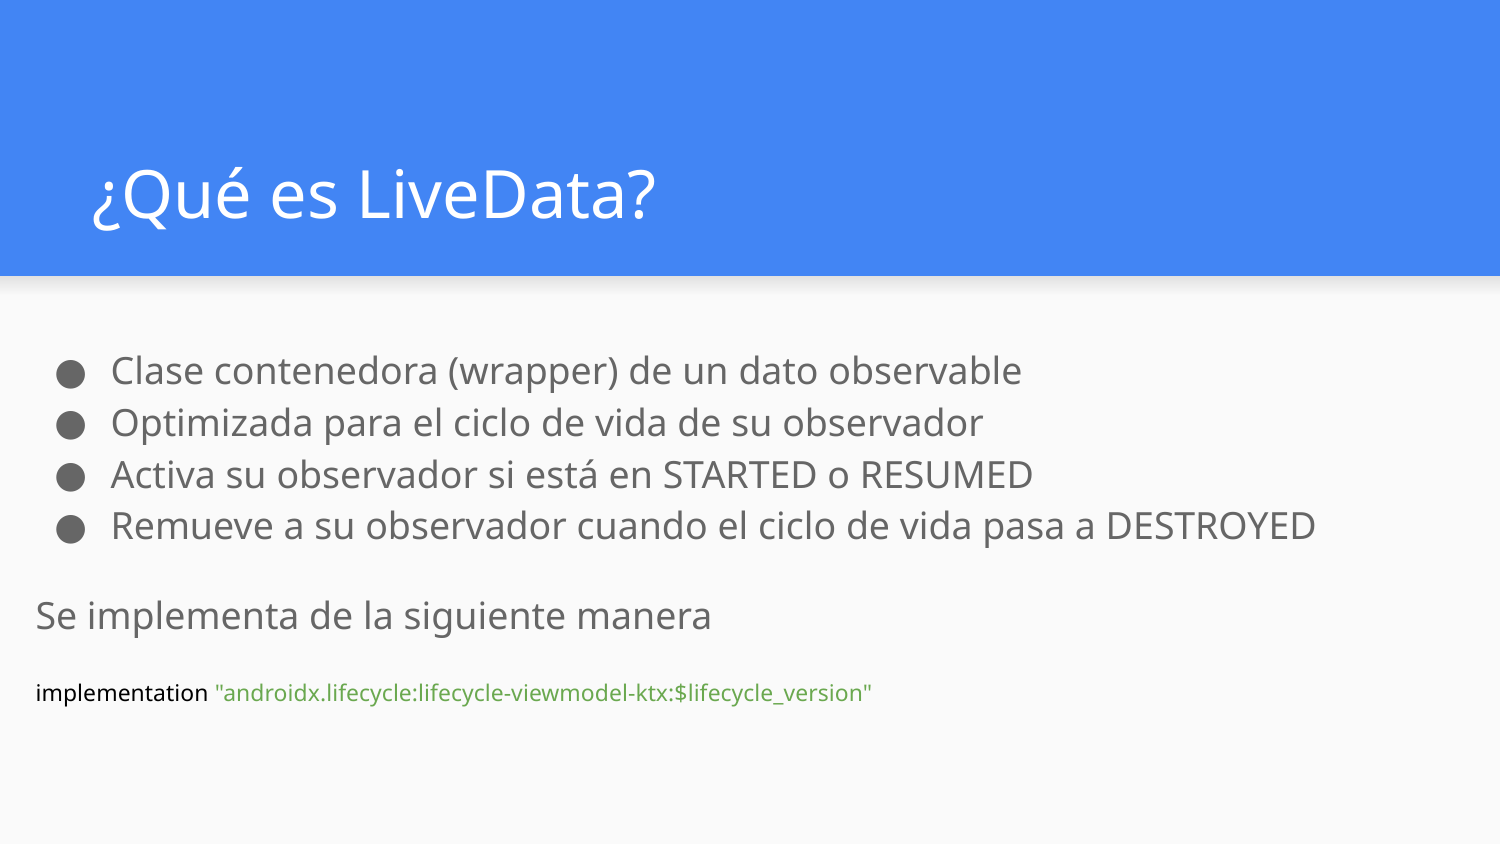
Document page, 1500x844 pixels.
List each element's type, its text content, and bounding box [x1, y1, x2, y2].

text_box Clase contenedora (wrapper) de un dato observable Optimizada para el ciclo de vida de su observador Activa su observador si está en STARTED o RESUMED Remueve a su observador cuando el ciclo de vida pasa a DESTROYED Se implementa de la siguiente manera implementation "androidx.lifecycle:lifecycle-viewmodel-ktx:$lifecycle_version" [20, 325, 1463, 844]
title ¿Qué es LiveData? [77, 121, 1427, 248]
